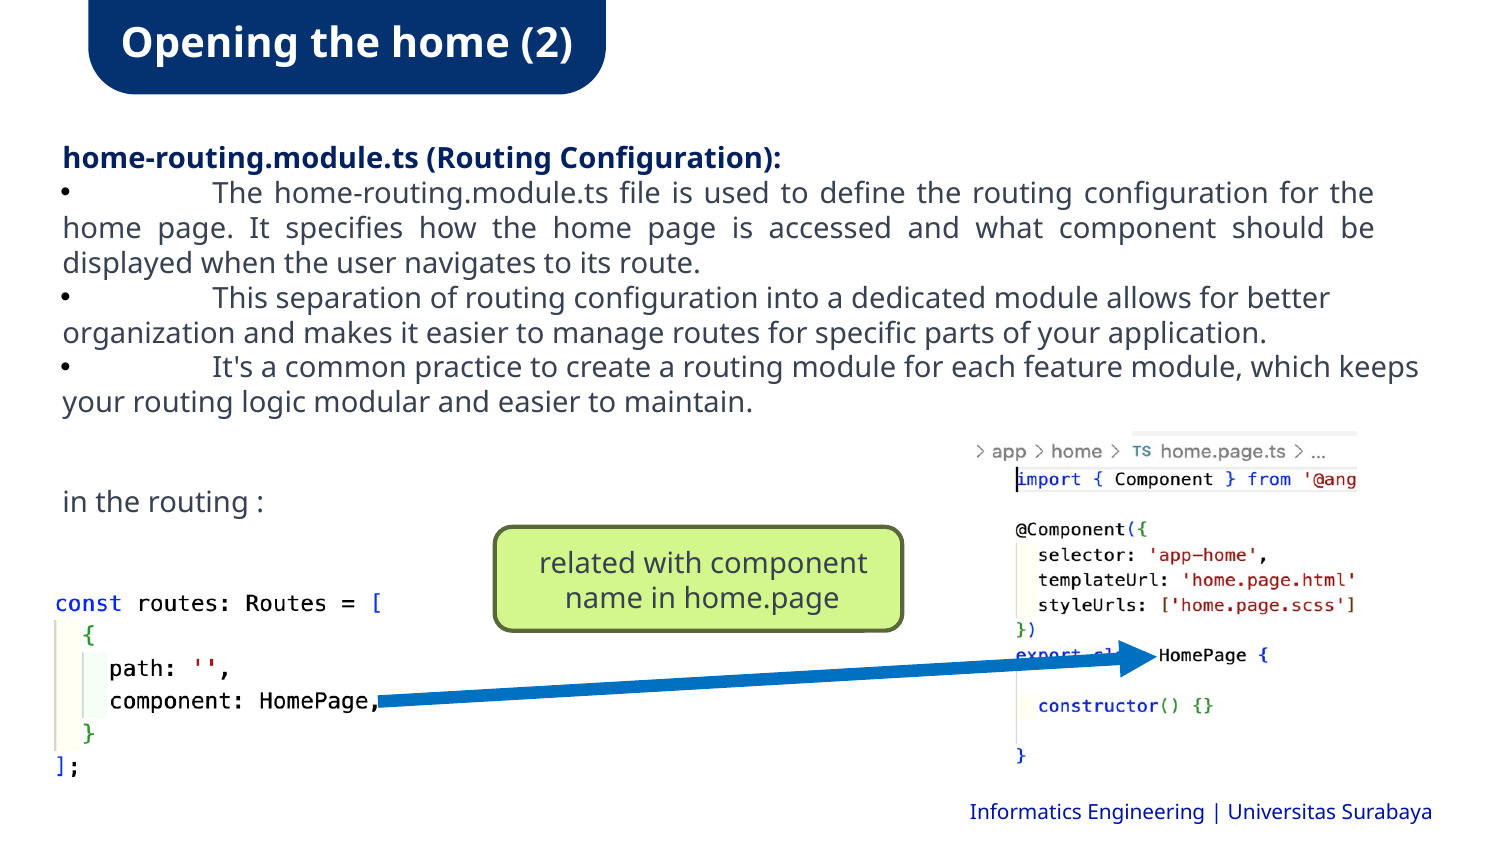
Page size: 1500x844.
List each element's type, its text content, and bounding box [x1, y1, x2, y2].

text_box related with component name in home.page [519, 542, 887, 615]
picture [977, 431, 1357, 785]
text_box in the routing : [60, 480, 316, 518]
text_box home-routing.module.ts (Routing Configuration): The home-routing.module.ts file is used to define the routing configuration for the home page. It specifies how the home page is accessed and what component should be displayed when the user navigates to its route. This separation of routing configuration into a dedicated module allows for better organization and makes it easier to manage routes for specific parts of your application. It's a common practice to create a routing module for each feature module, which keeps your routing logic modular and easier to maintain. [60, 137, 1448, 419]
text_box Informatics Engineering | Universitas Surabaya [953, 791, 1448, 828]
picture [23, 578, 495, 792]
text_box Opening the home (2) [88, 0, 606, 95]
text_box [494, 526, 903, 631]
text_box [377, 656, 1158, 702]
